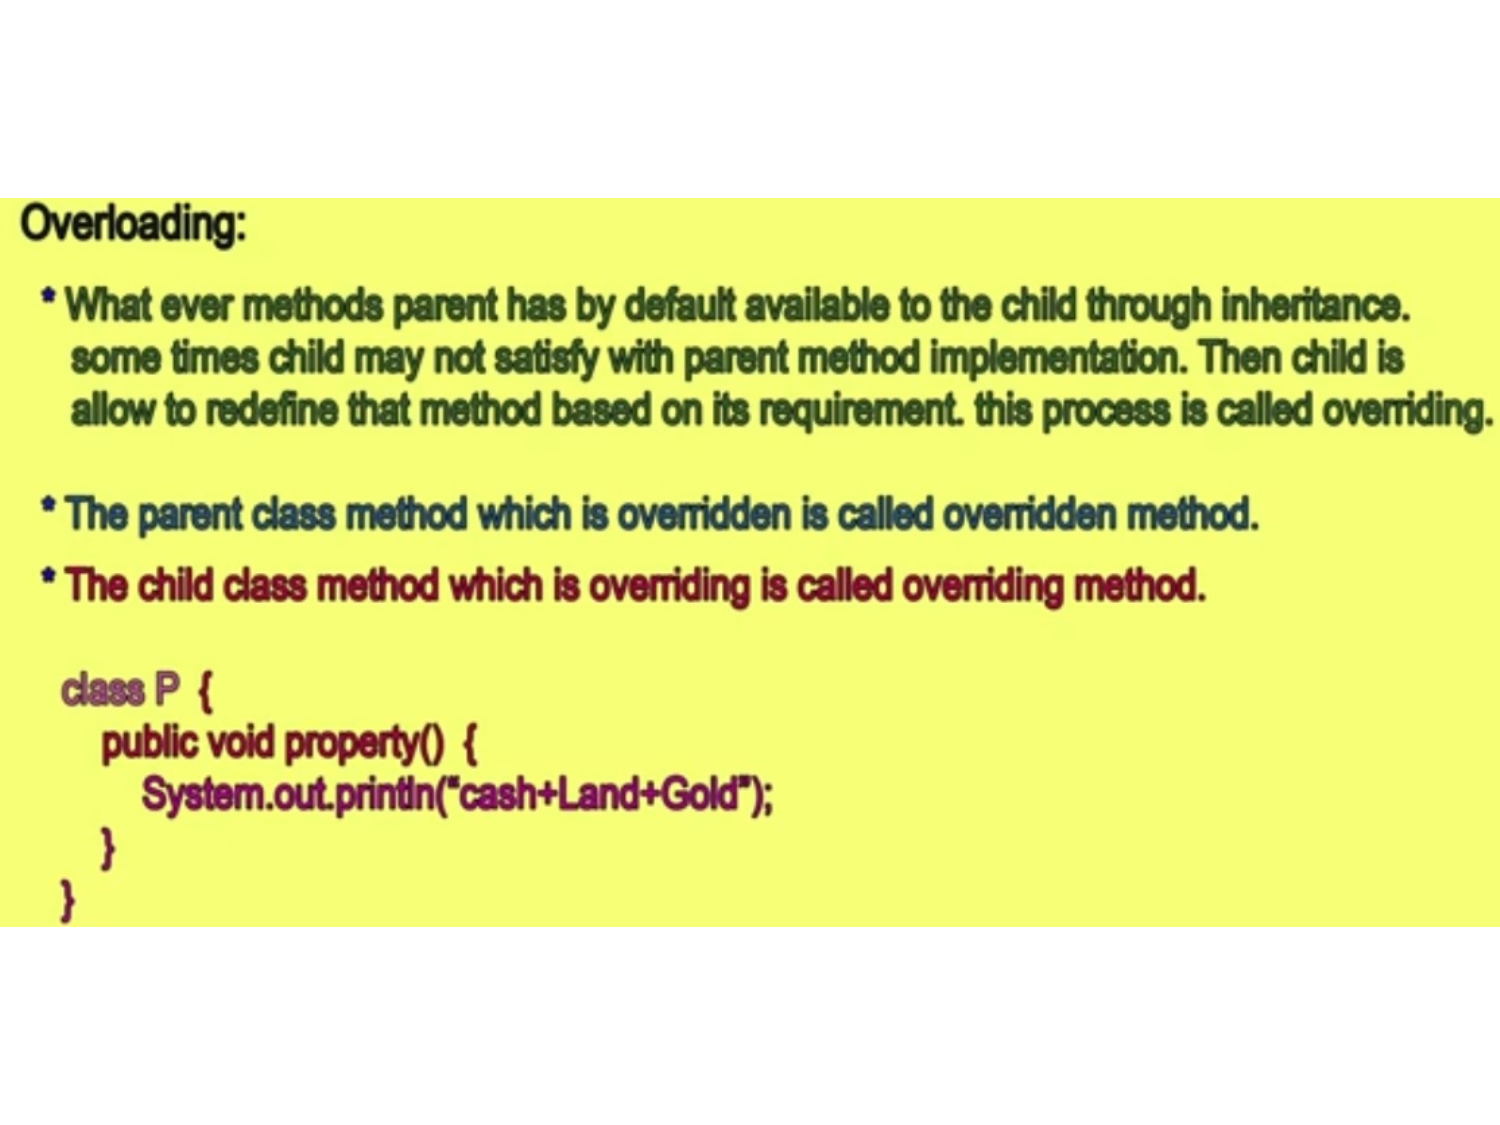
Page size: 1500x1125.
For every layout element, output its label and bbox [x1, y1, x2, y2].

picture [0, 198, 1500, 927]
